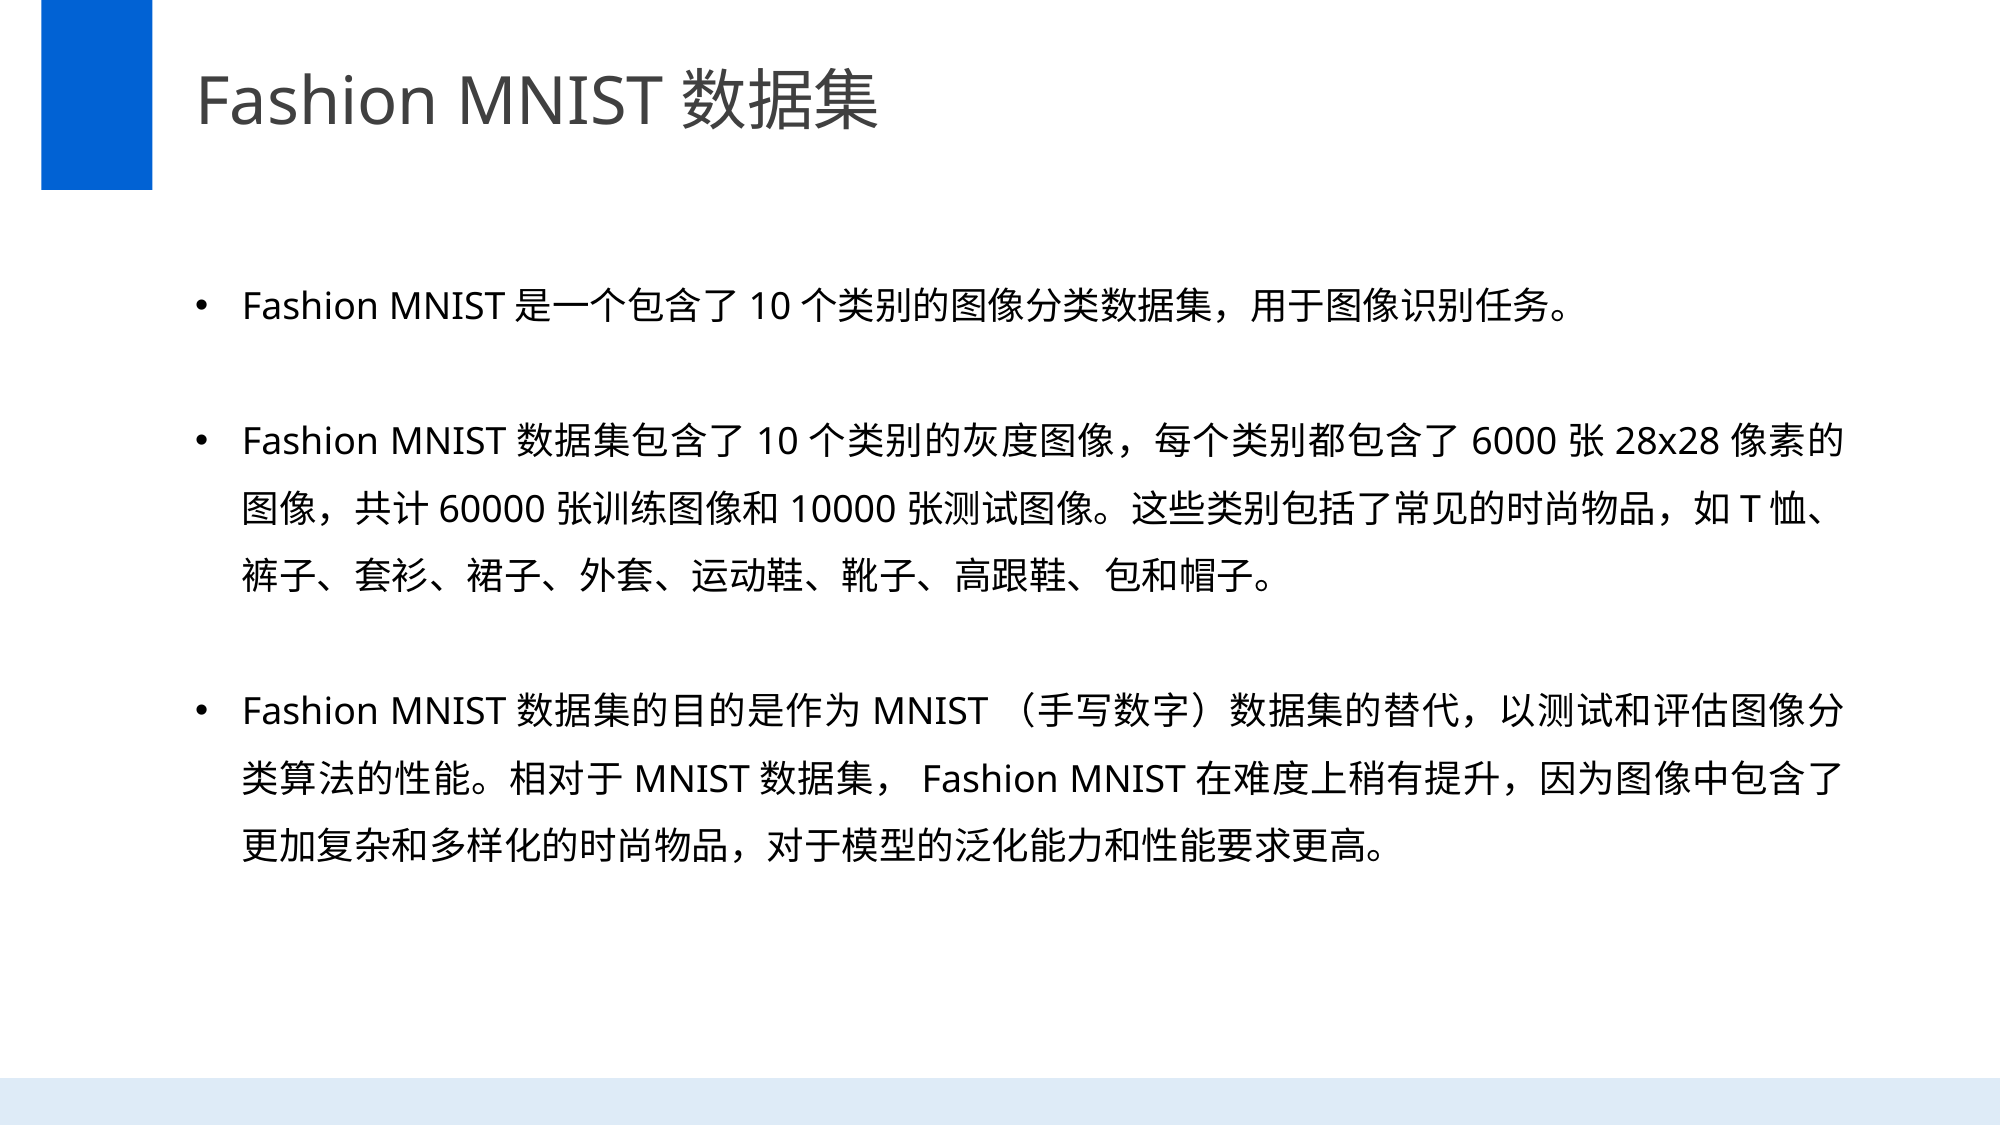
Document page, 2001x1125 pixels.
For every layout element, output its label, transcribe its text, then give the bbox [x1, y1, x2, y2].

text_box Fashion MNIST数据集 [180, 50, 896, 145]
text_box Fashion MNIST是一个包含了10个类别的图像分类数据集，用于图像识别任务。 Fashion MNIST数据集包含了10个类别的灰度图像，每个类别都包含了6000张28x28像素的图像，共计60000张训练图像和10000张测试图像。这些类别包括了常见的时尚物品，如T恤、裤子、套衫、裙子、外套、运动鞋、靴子、高跟鞋、包和帽子。 Fashion MNIST数据集的目的是作为MNIST（手写数字）数据集的替代，以测试和评估图像分类算法的性能。相对于MNIST数据集，Fashion MNIST在难度上稍有提升，因为图像中包含了更加复杂和多样化的时尚物品，对于模型的泛化能力和性能要求更高。 [180, 252, 1860, 875]
